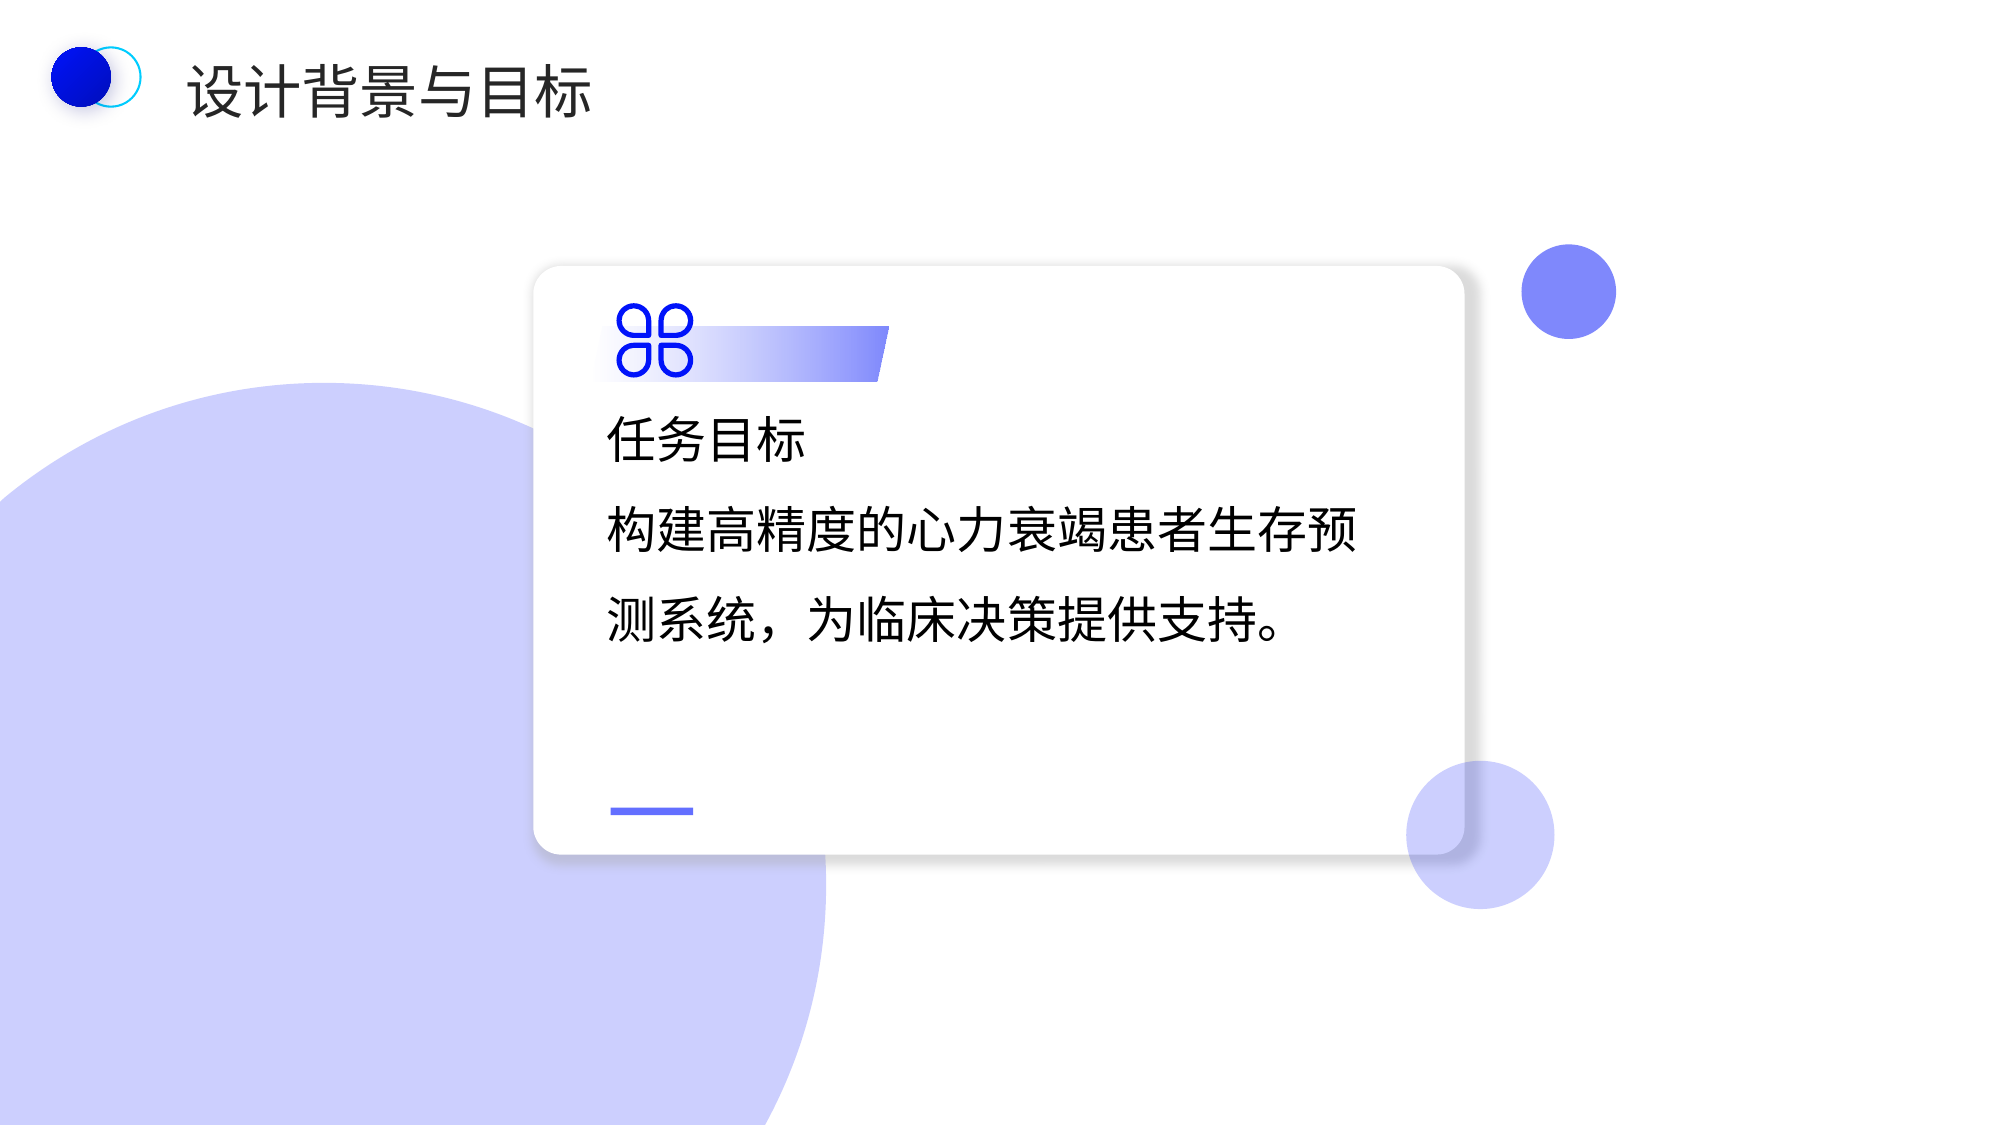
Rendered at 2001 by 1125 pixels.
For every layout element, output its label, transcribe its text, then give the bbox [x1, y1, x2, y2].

text_box [590, 327, 889, 382]
text_box [1406, 760, 1555, 910]
text_box [616, 342, 652, 378]
text_box [1521, 244, 1617, 339]
text_box [0, 382, 827, 1125]
text_box 任务目标 构建高精度的心力衰竭患者生存预测系统，为临床决策提供支持。 [606, 408, 1393, 740]
text_box [610, 807, 694, 816]
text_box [51, 47, 141, 107]
text_box [616, 303, 652, 338]
text_box [0, 0, 2000, 1125]
text_box 设计背景与目标 [170, 40, 1890, 124]
text_box [533, 265, 1465, 855]
text_box [658, 303, 694, 338]
text_box [658, 342, 694, 378]
